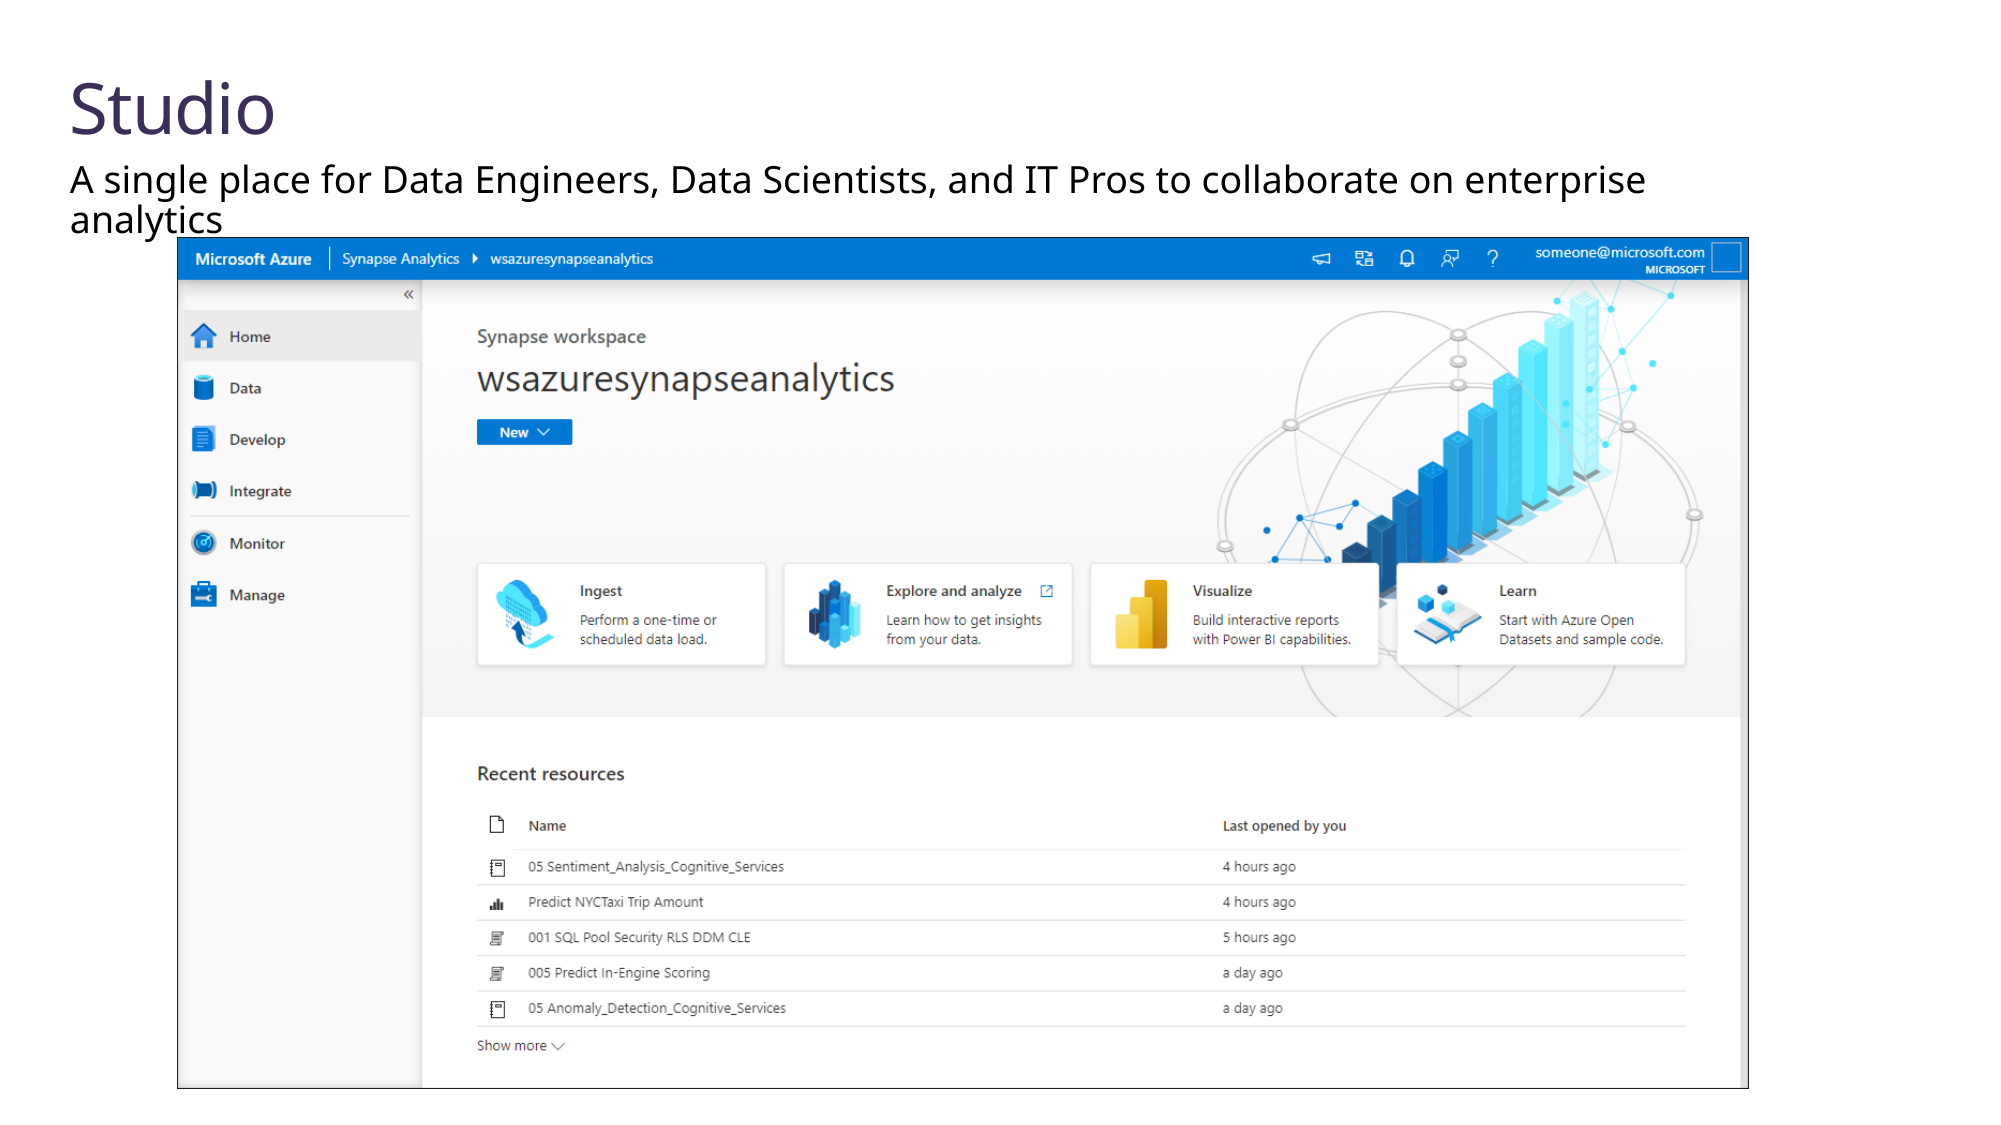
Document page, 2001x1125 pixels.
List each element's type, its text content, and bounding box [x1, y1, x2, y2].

list A single place for Data Engineers, Data Scientists, and IT Pros to collaborate on enterprise analytics [69, 160, 1764, 208]
title Studio [69, 36, 982, 160]
picture [177, 237, 1749, 1089]
